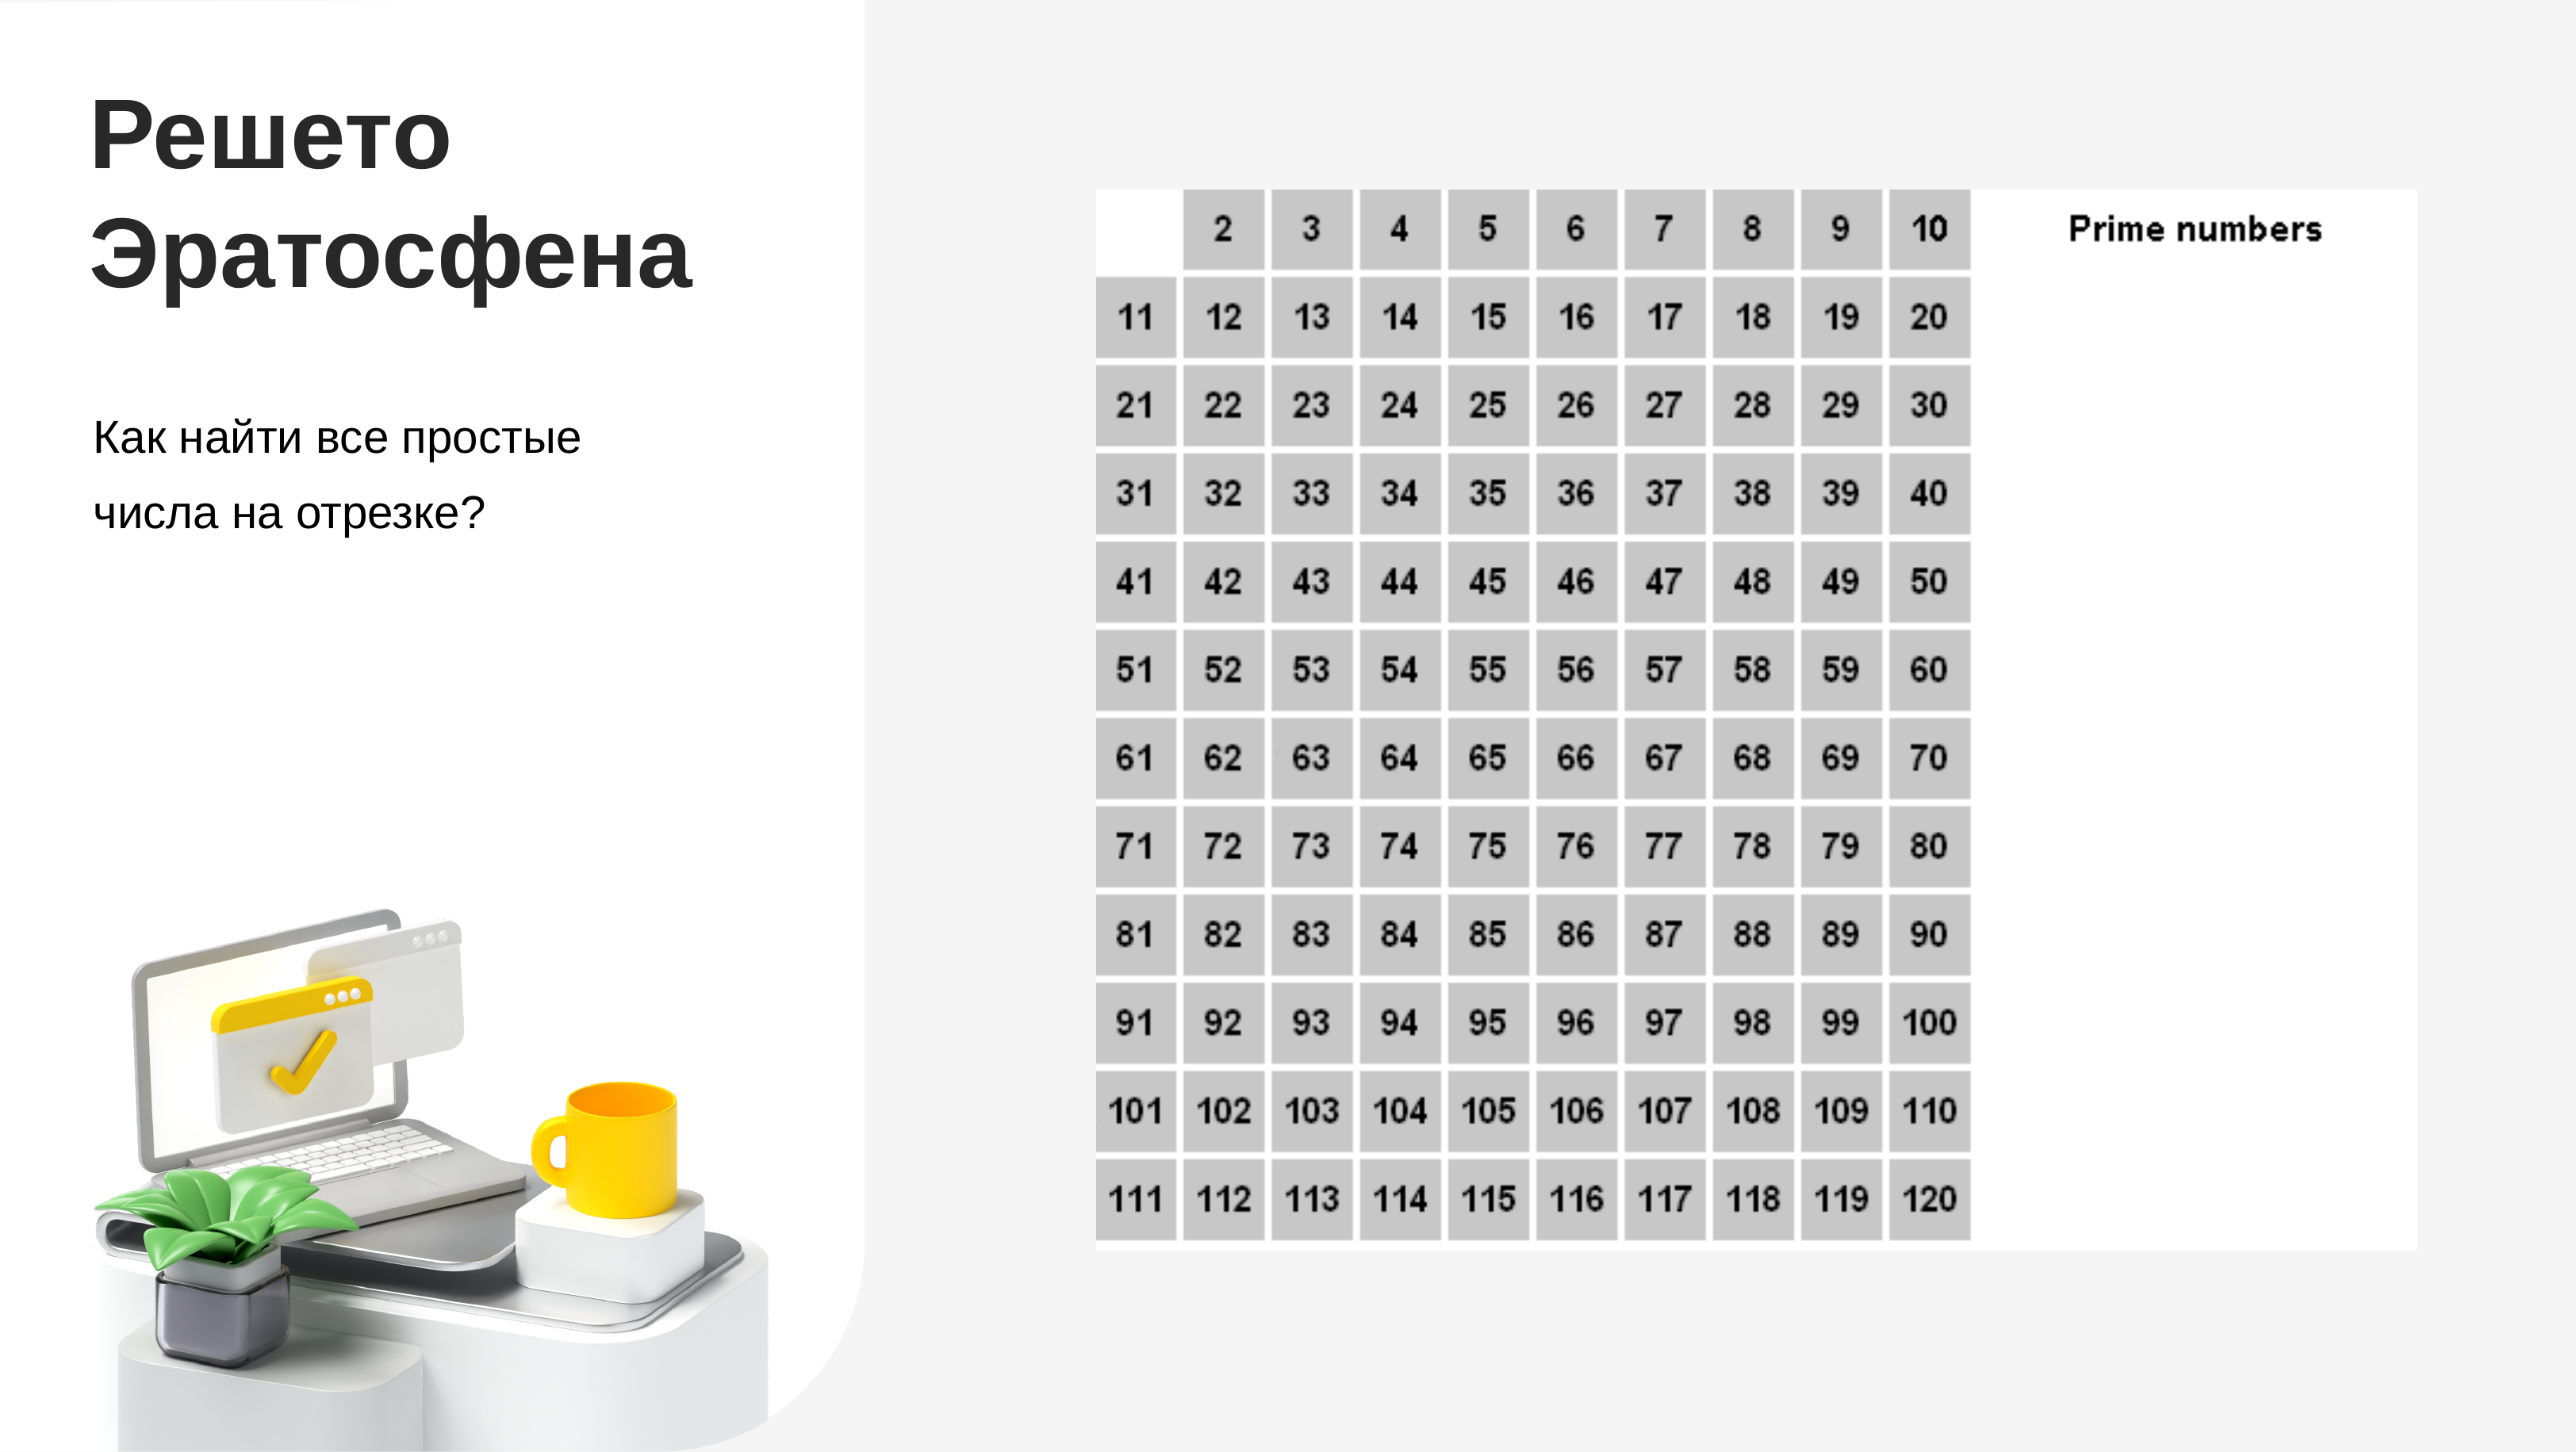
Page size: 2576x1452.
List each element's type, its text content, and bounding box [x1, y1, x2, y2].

picture [1095, 190, 2417, 1251]
picture [0, 744, 865, 1452]
text_box Решето Эратосфена [89, 69, 799, 308]
text_box Как найти все простые числа на отрезке? [93, 387, 687, 538]
